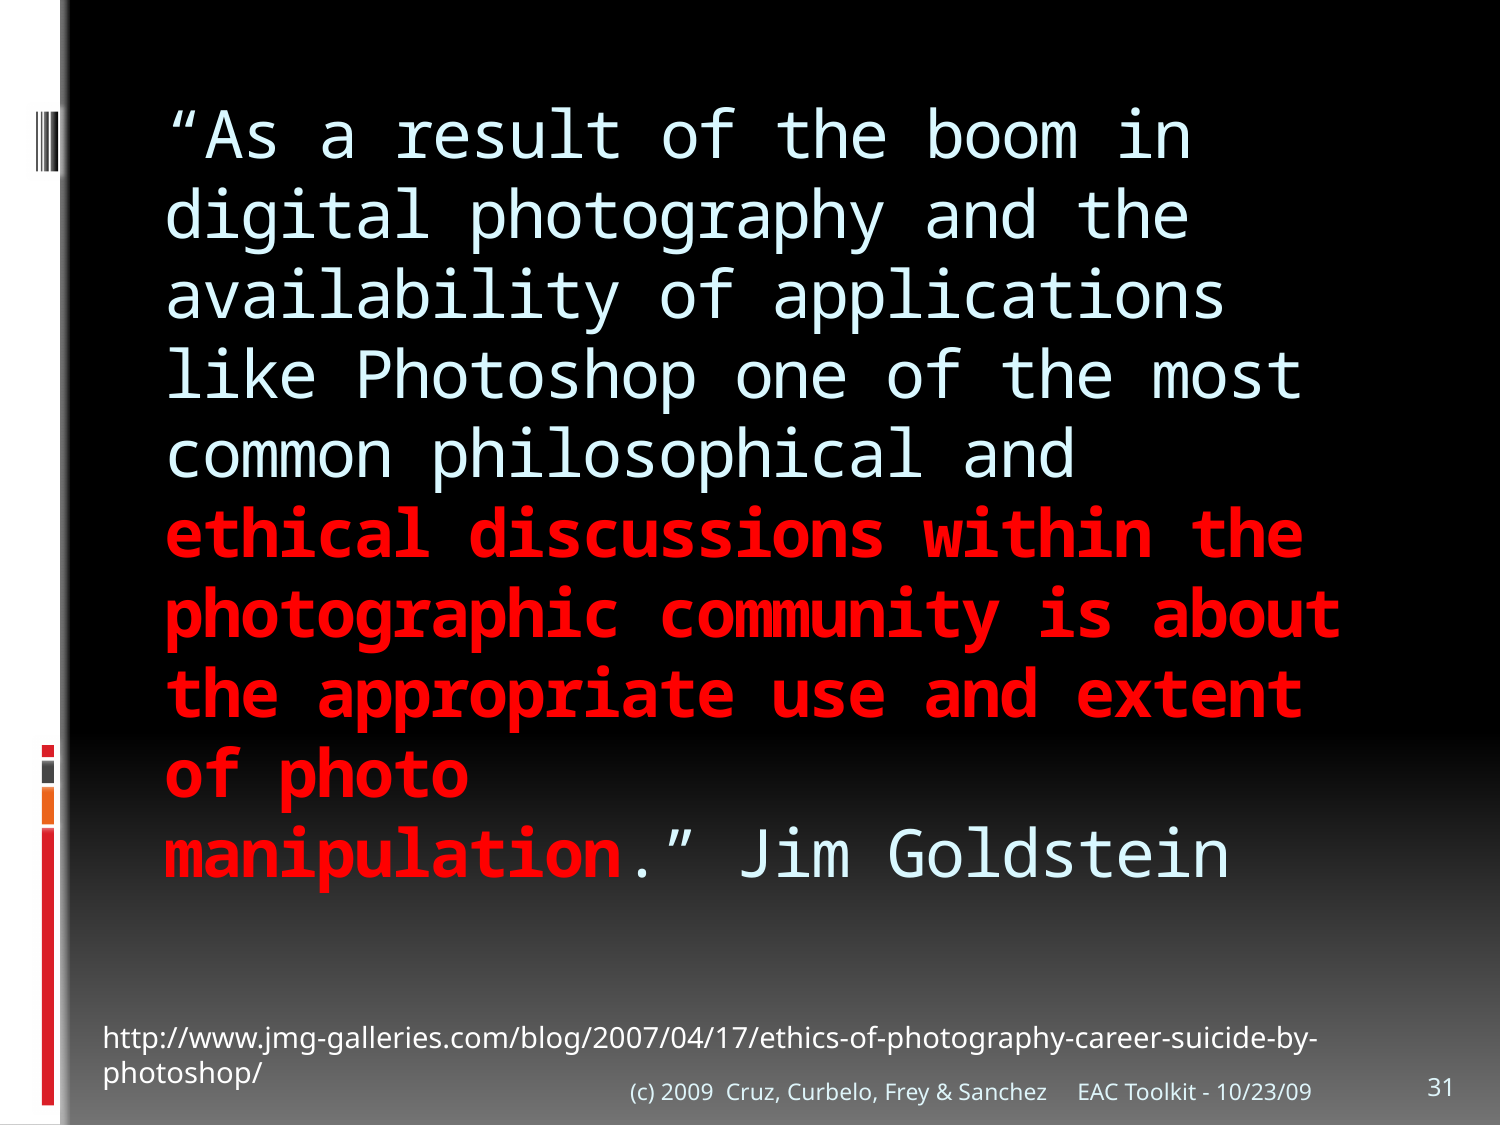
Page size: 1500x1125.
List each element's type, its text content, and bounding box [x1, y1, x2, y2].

text_box http://www.jmg-galleries.com/blog/2007/04/17/ethics-of-photography-career-suicide-by-photoshop/ [87, 1012, 1463, 1098]
slide_number 31 [1412, 1052, 1488, 1113]
footer (c) 2009 Cruz, Curbelo, Frey & Sanchez [150, 1052, 1063, 1113]
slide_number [1063, 1052, 1412, 1113]
title “As a result of the boom in digital photography and the availability of applications like Photoshop one of the most common philosophical and ethical discussions within the photographic community is about the appropriate use and extent of photo manipulation.” Jim Goldstein [150, 84, 1425, 875]
